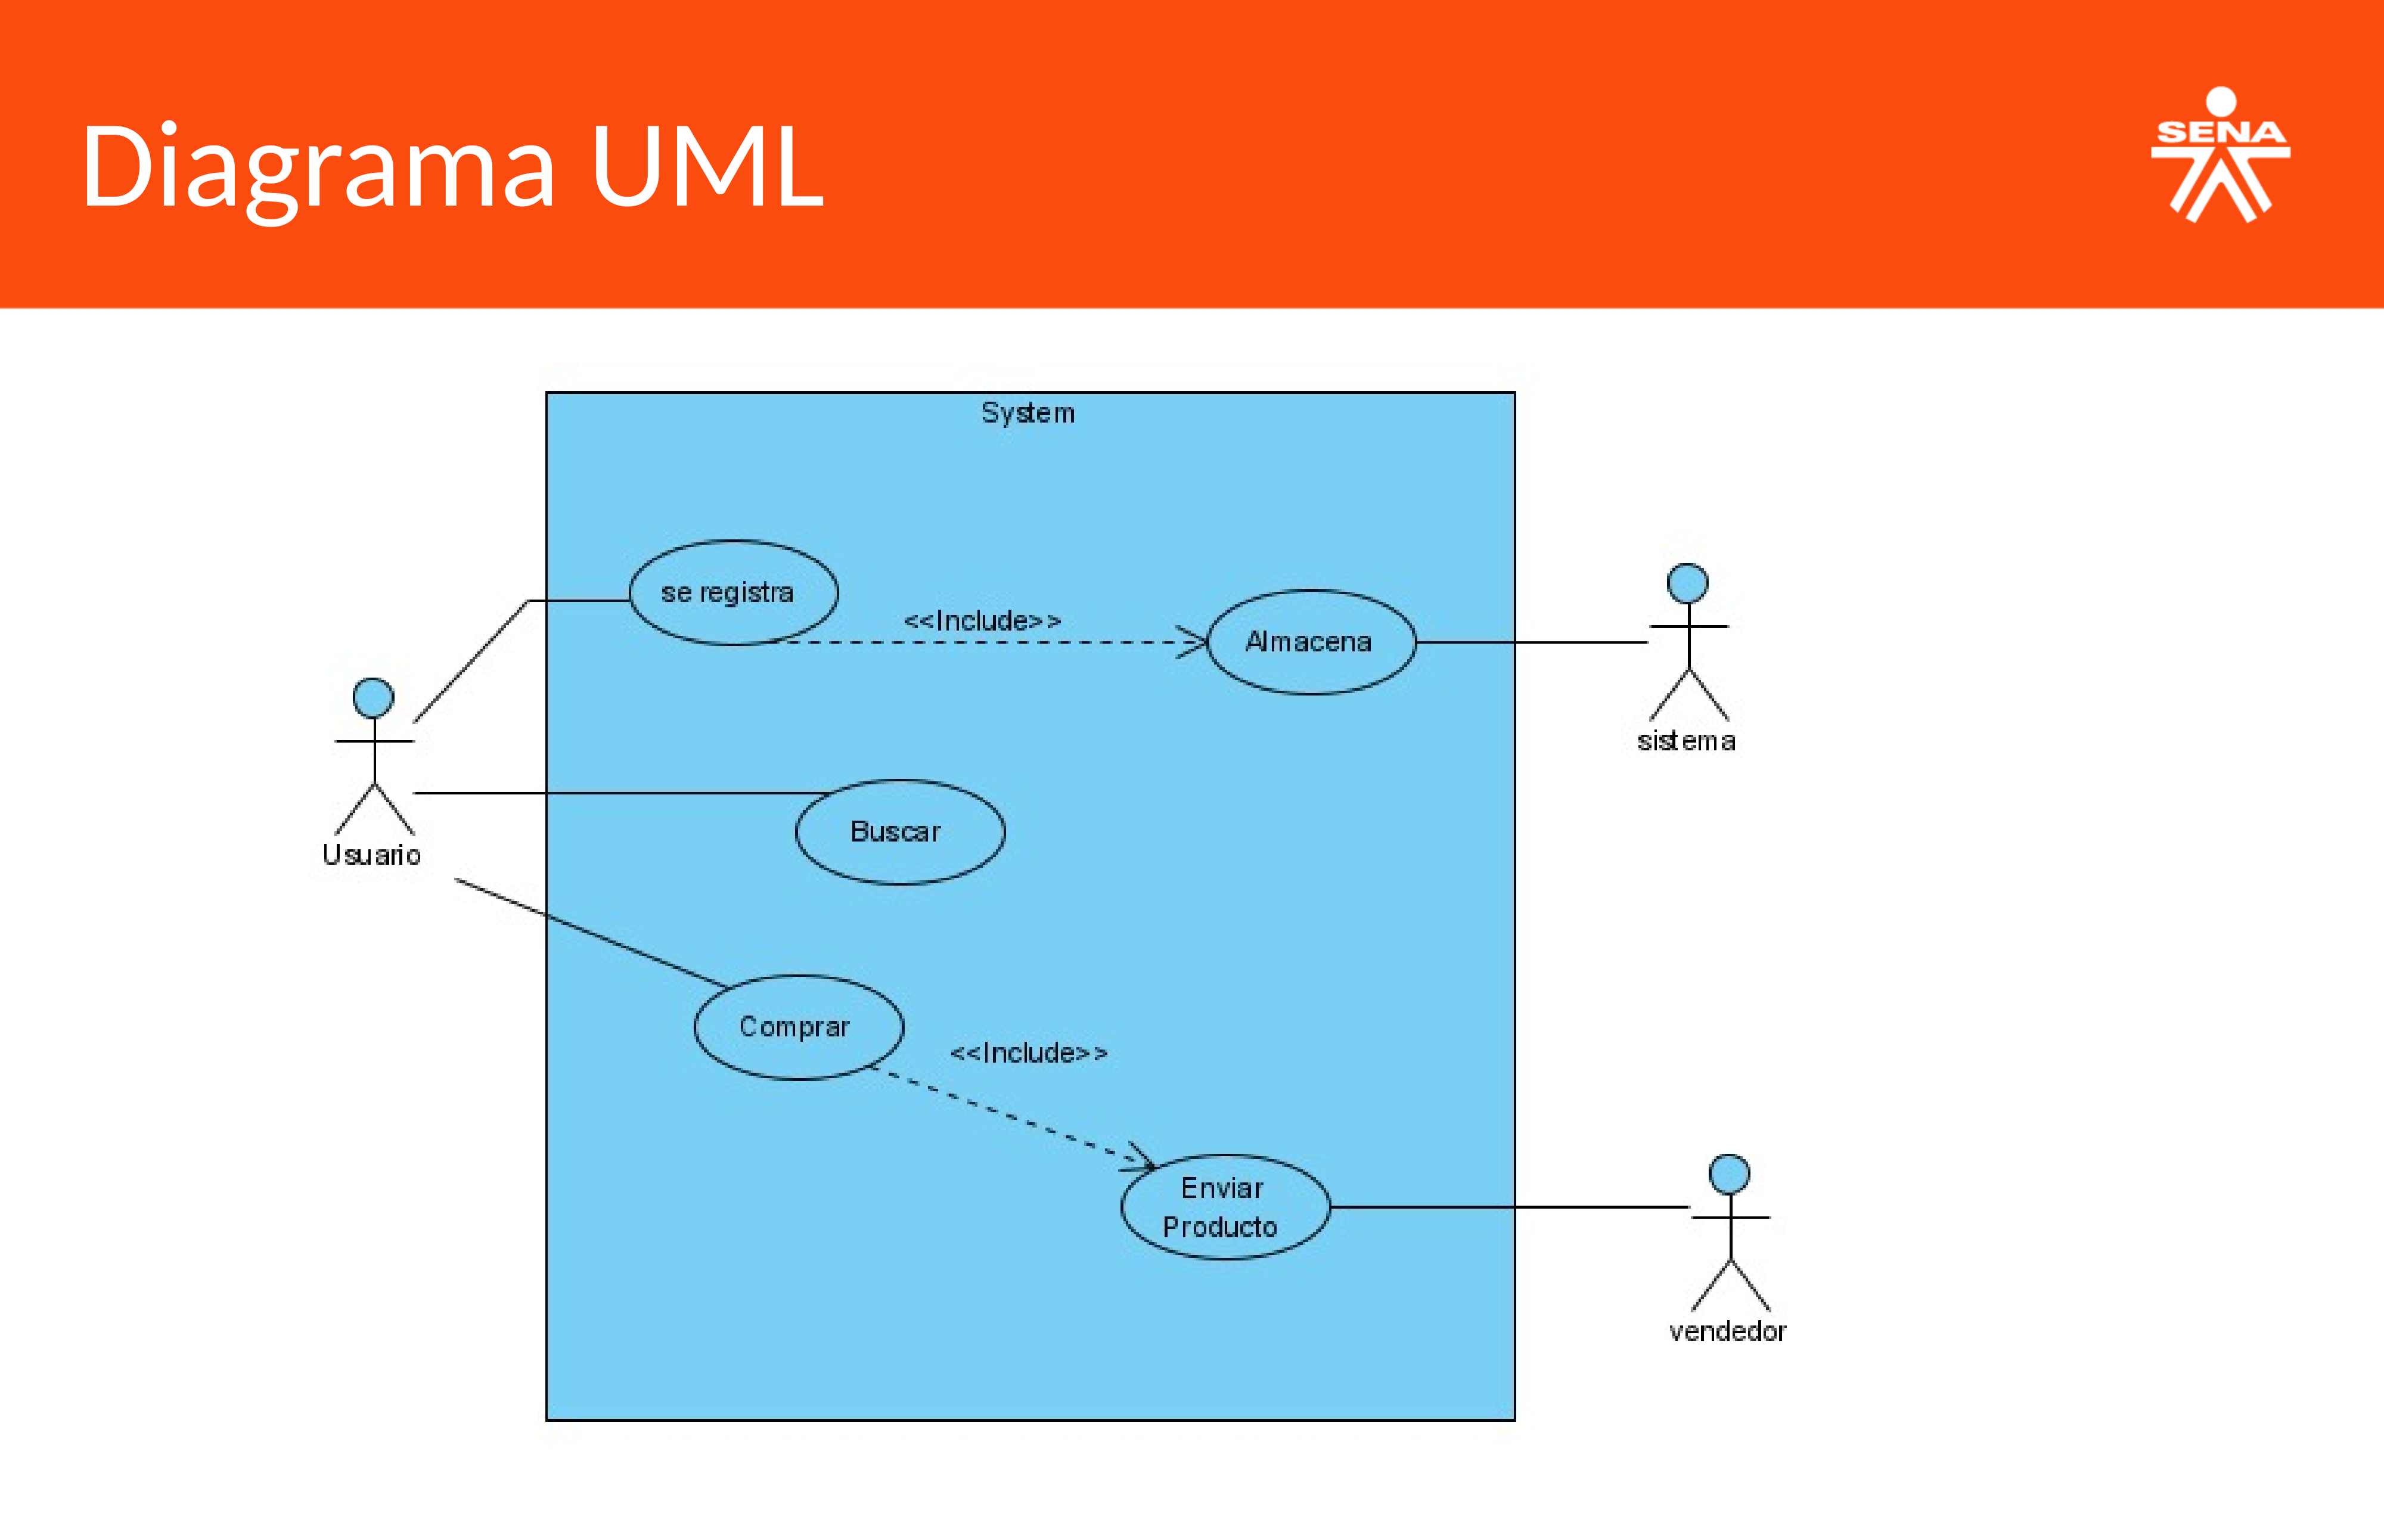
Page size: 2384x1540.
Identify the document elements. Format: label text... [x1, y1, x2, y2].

text_box Diagrama UML [72, 170, 1460, 356]
picture [0, 0, 2384, 1540]
